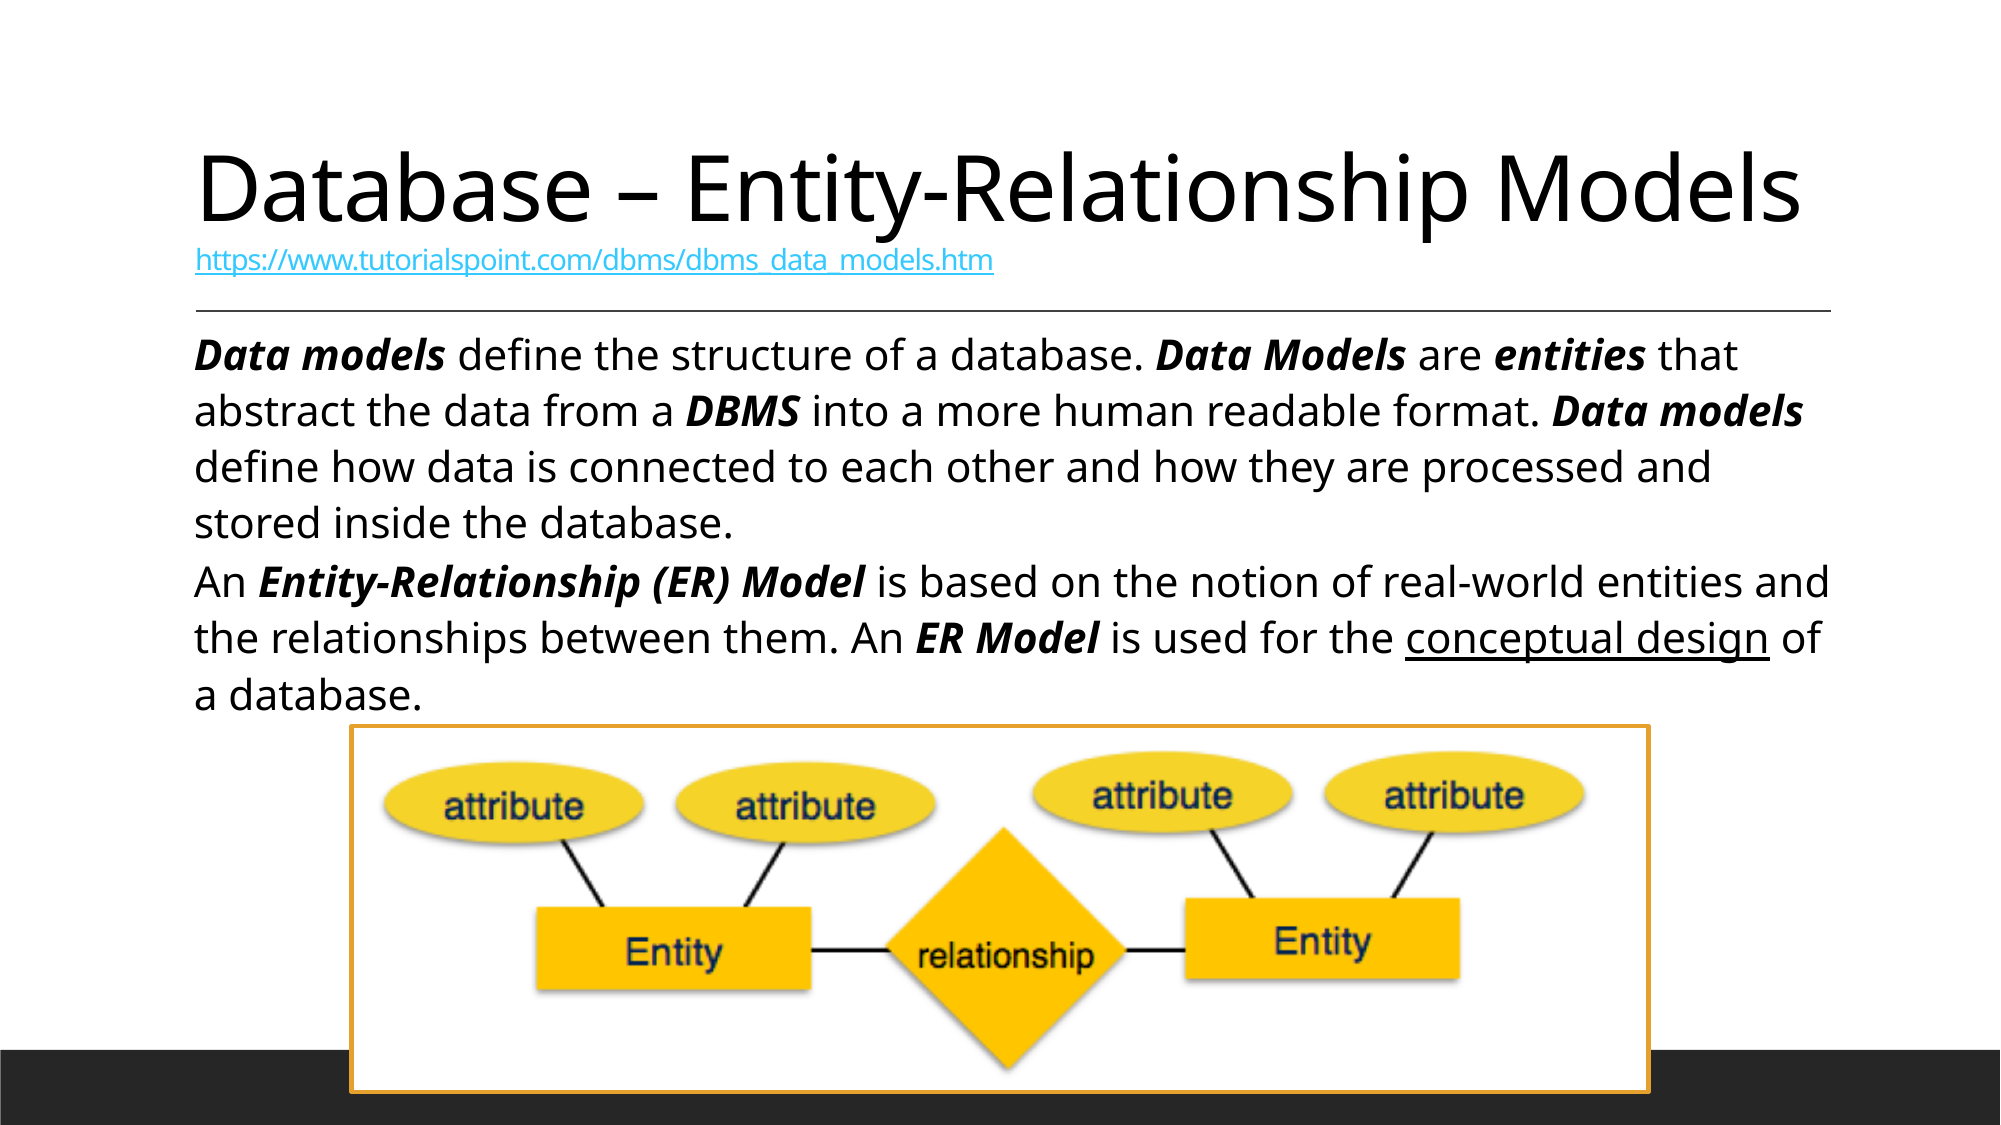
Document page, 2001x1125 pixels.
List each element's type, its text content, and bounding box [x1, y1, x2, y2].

picture [352, 727, 1647, 1091]
list Data models define the structure of a database. Data Models are entities that abstract the data from a DBMS into a more human readable format. Data models define how data is connected to each other and how they are processed and stored inside the database. An Entity-Relationship (ER) Model is based on the notion of real-world entities and the relationships between them. An ER Model is used for the conceptual design of a database. [180, 313, 1843, 729]
title Database – Entity-Relationship Models https://www.tutorialspoint.com/dbms/dbms_data_models.htm [180, 47, 1830, 285]
